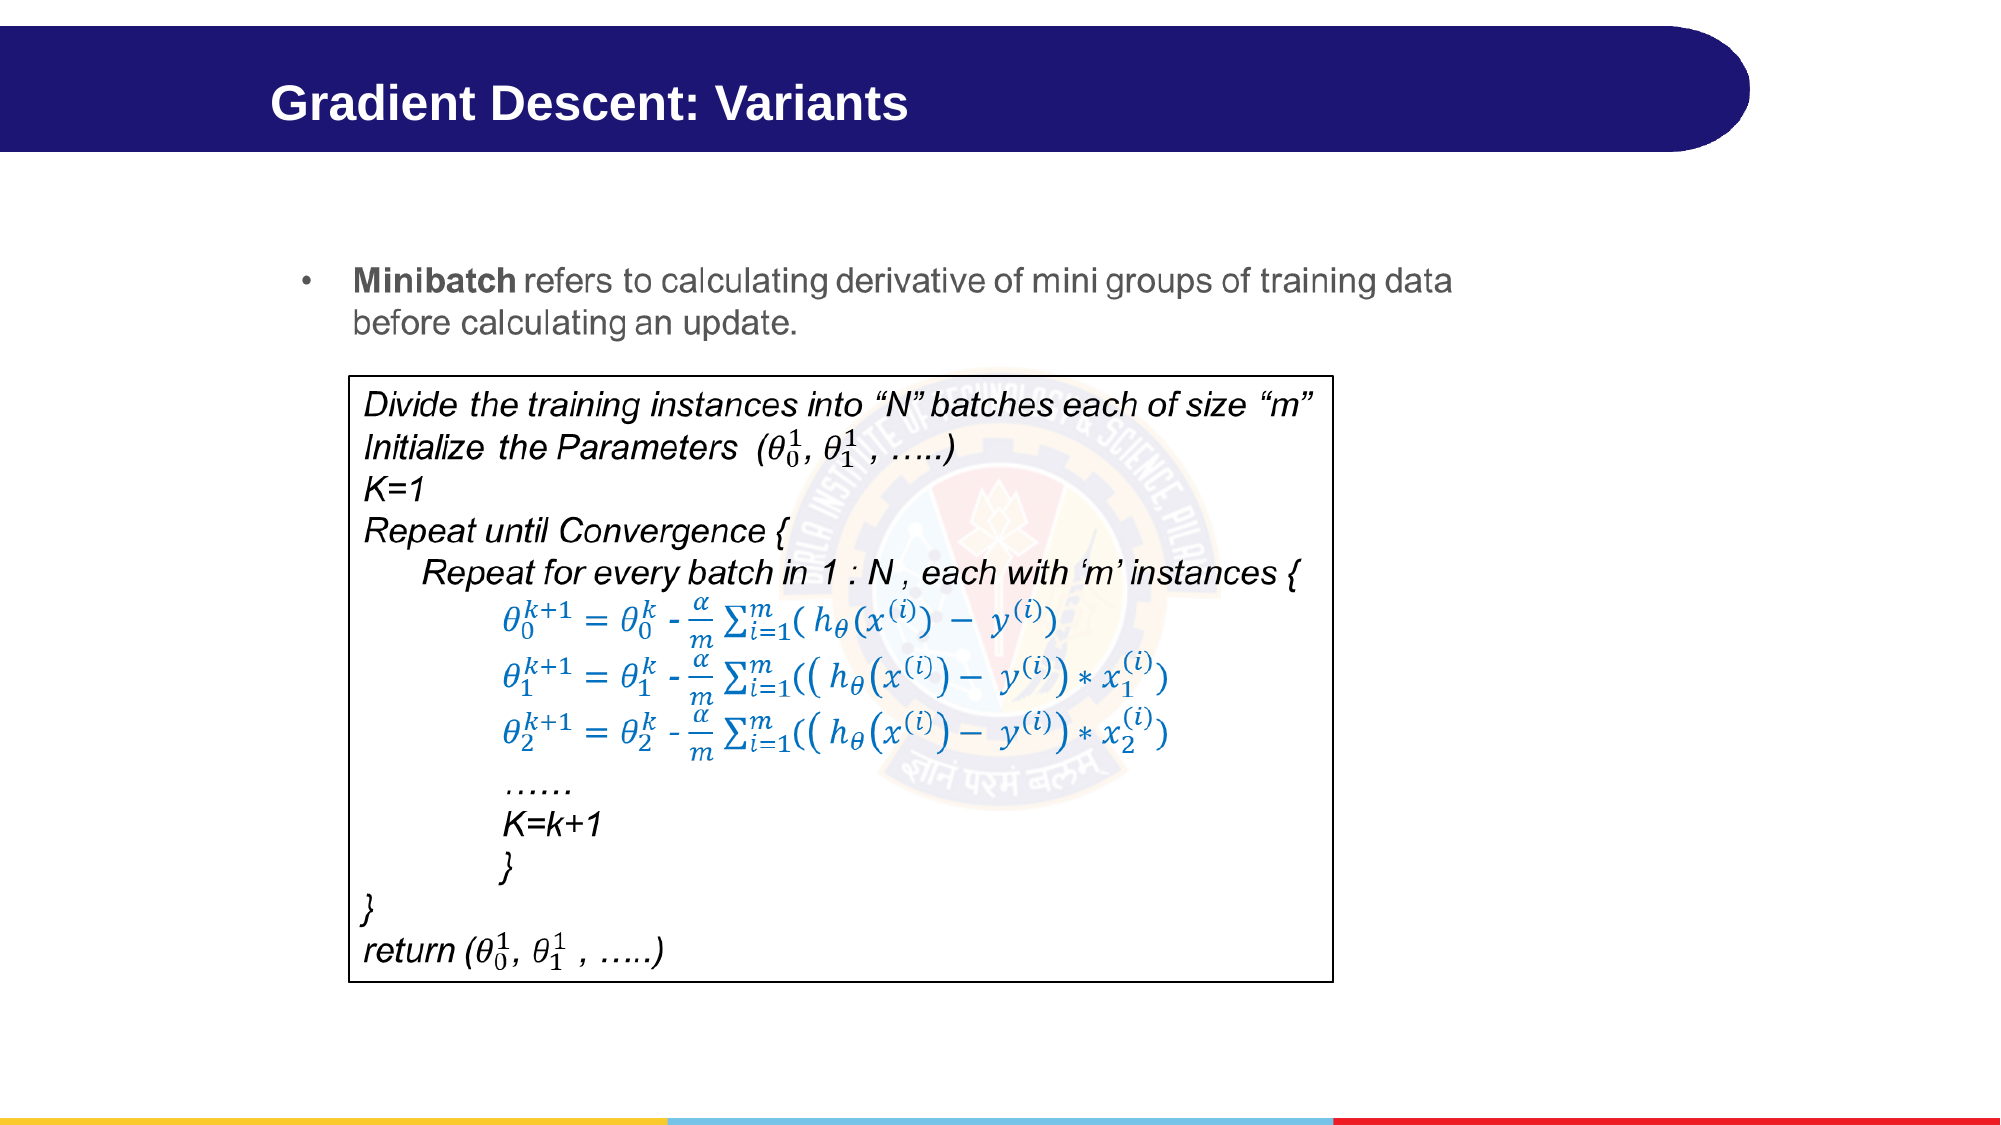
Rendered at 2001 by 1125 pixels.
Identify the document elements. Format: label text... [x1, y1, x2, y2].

picture [0, 26, 1750, 152]
picture [280, 246, 1556, 992]
text_box Gradient Descent: Variants [255, 37, 1402, 163]
picture [0, 1118, 2000, 1125]
